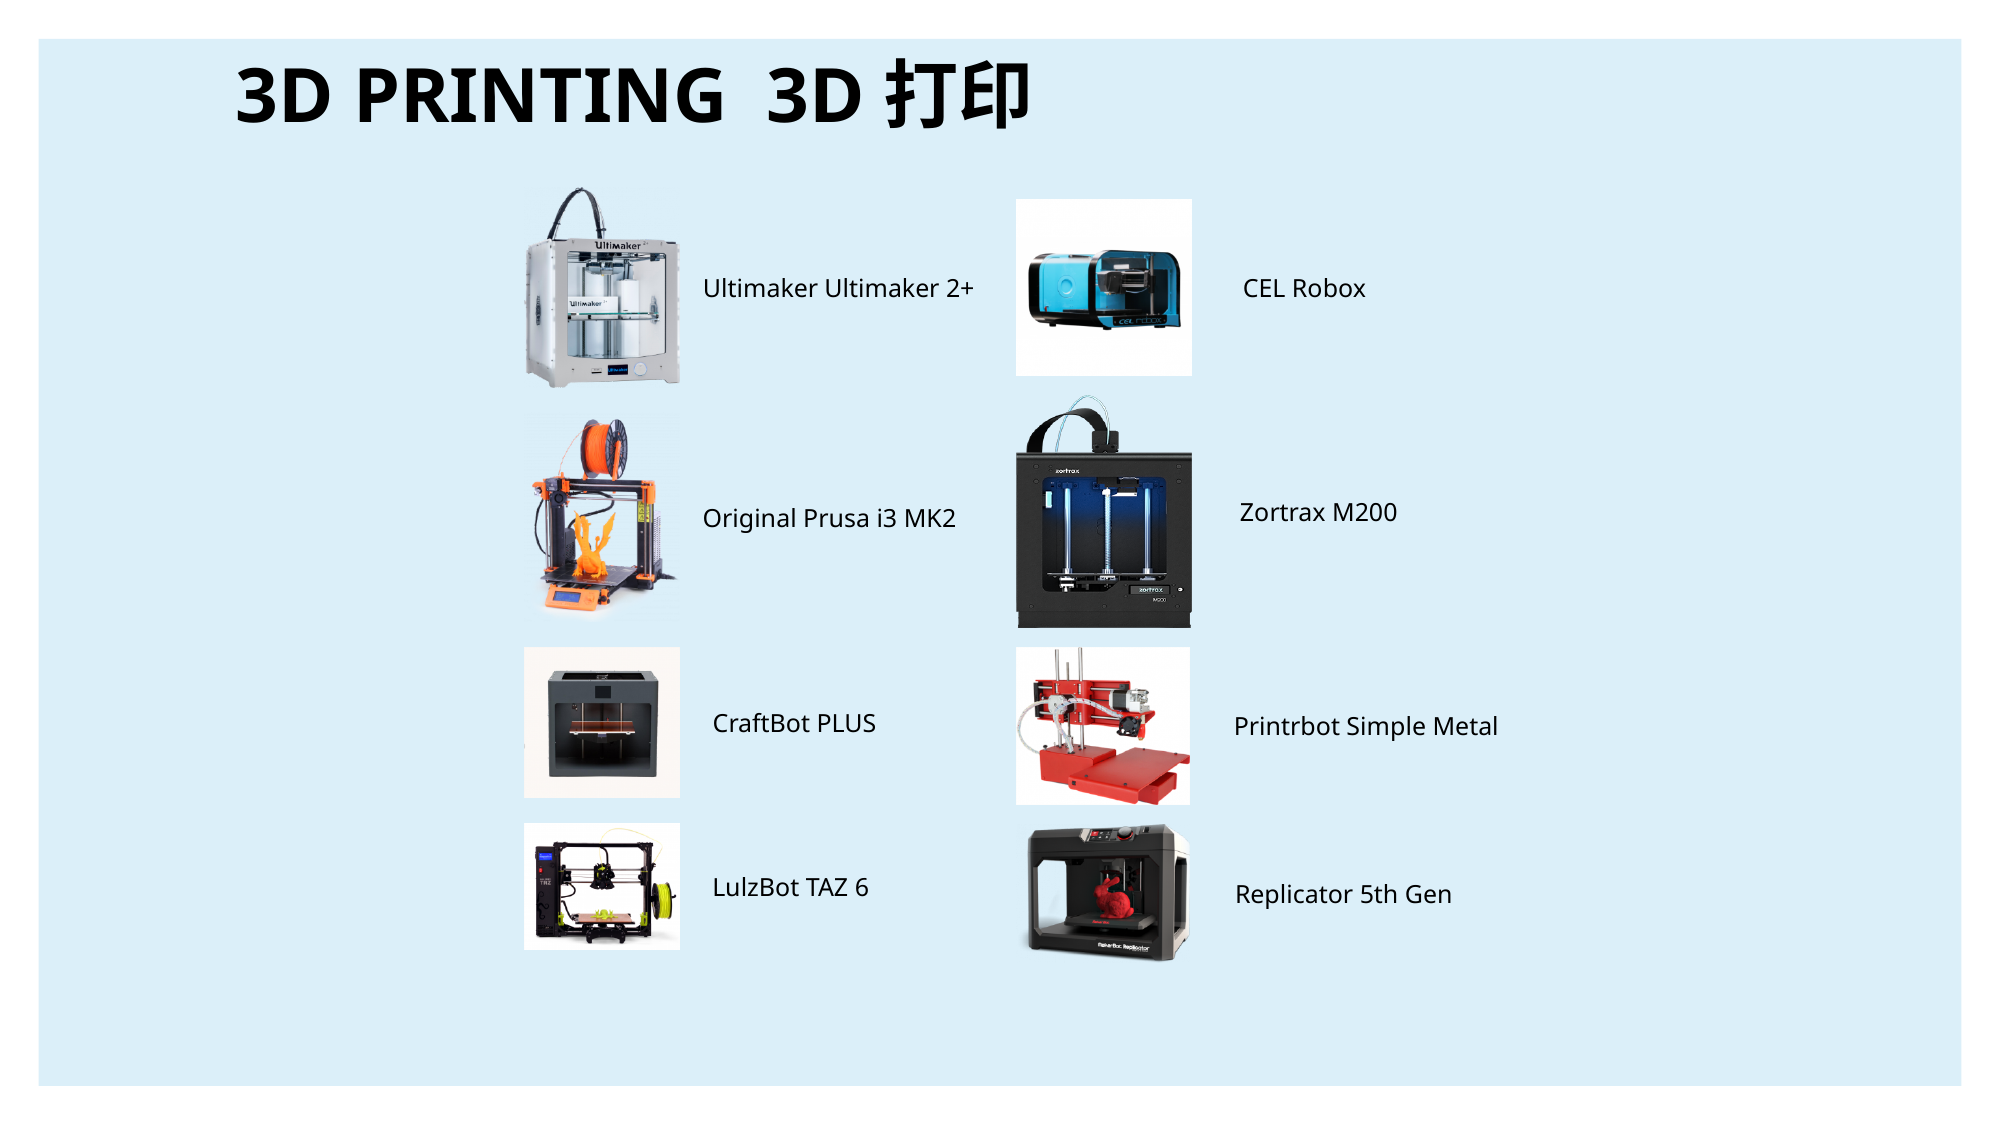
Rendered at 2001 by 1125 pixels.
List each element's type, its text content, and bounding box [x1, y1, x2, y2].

text_box 3D PRINTING 3D打印 [220, 40, 1049, 145]
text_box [1016, 199, 1500, 963]
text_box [524, 187, 975, 950]
